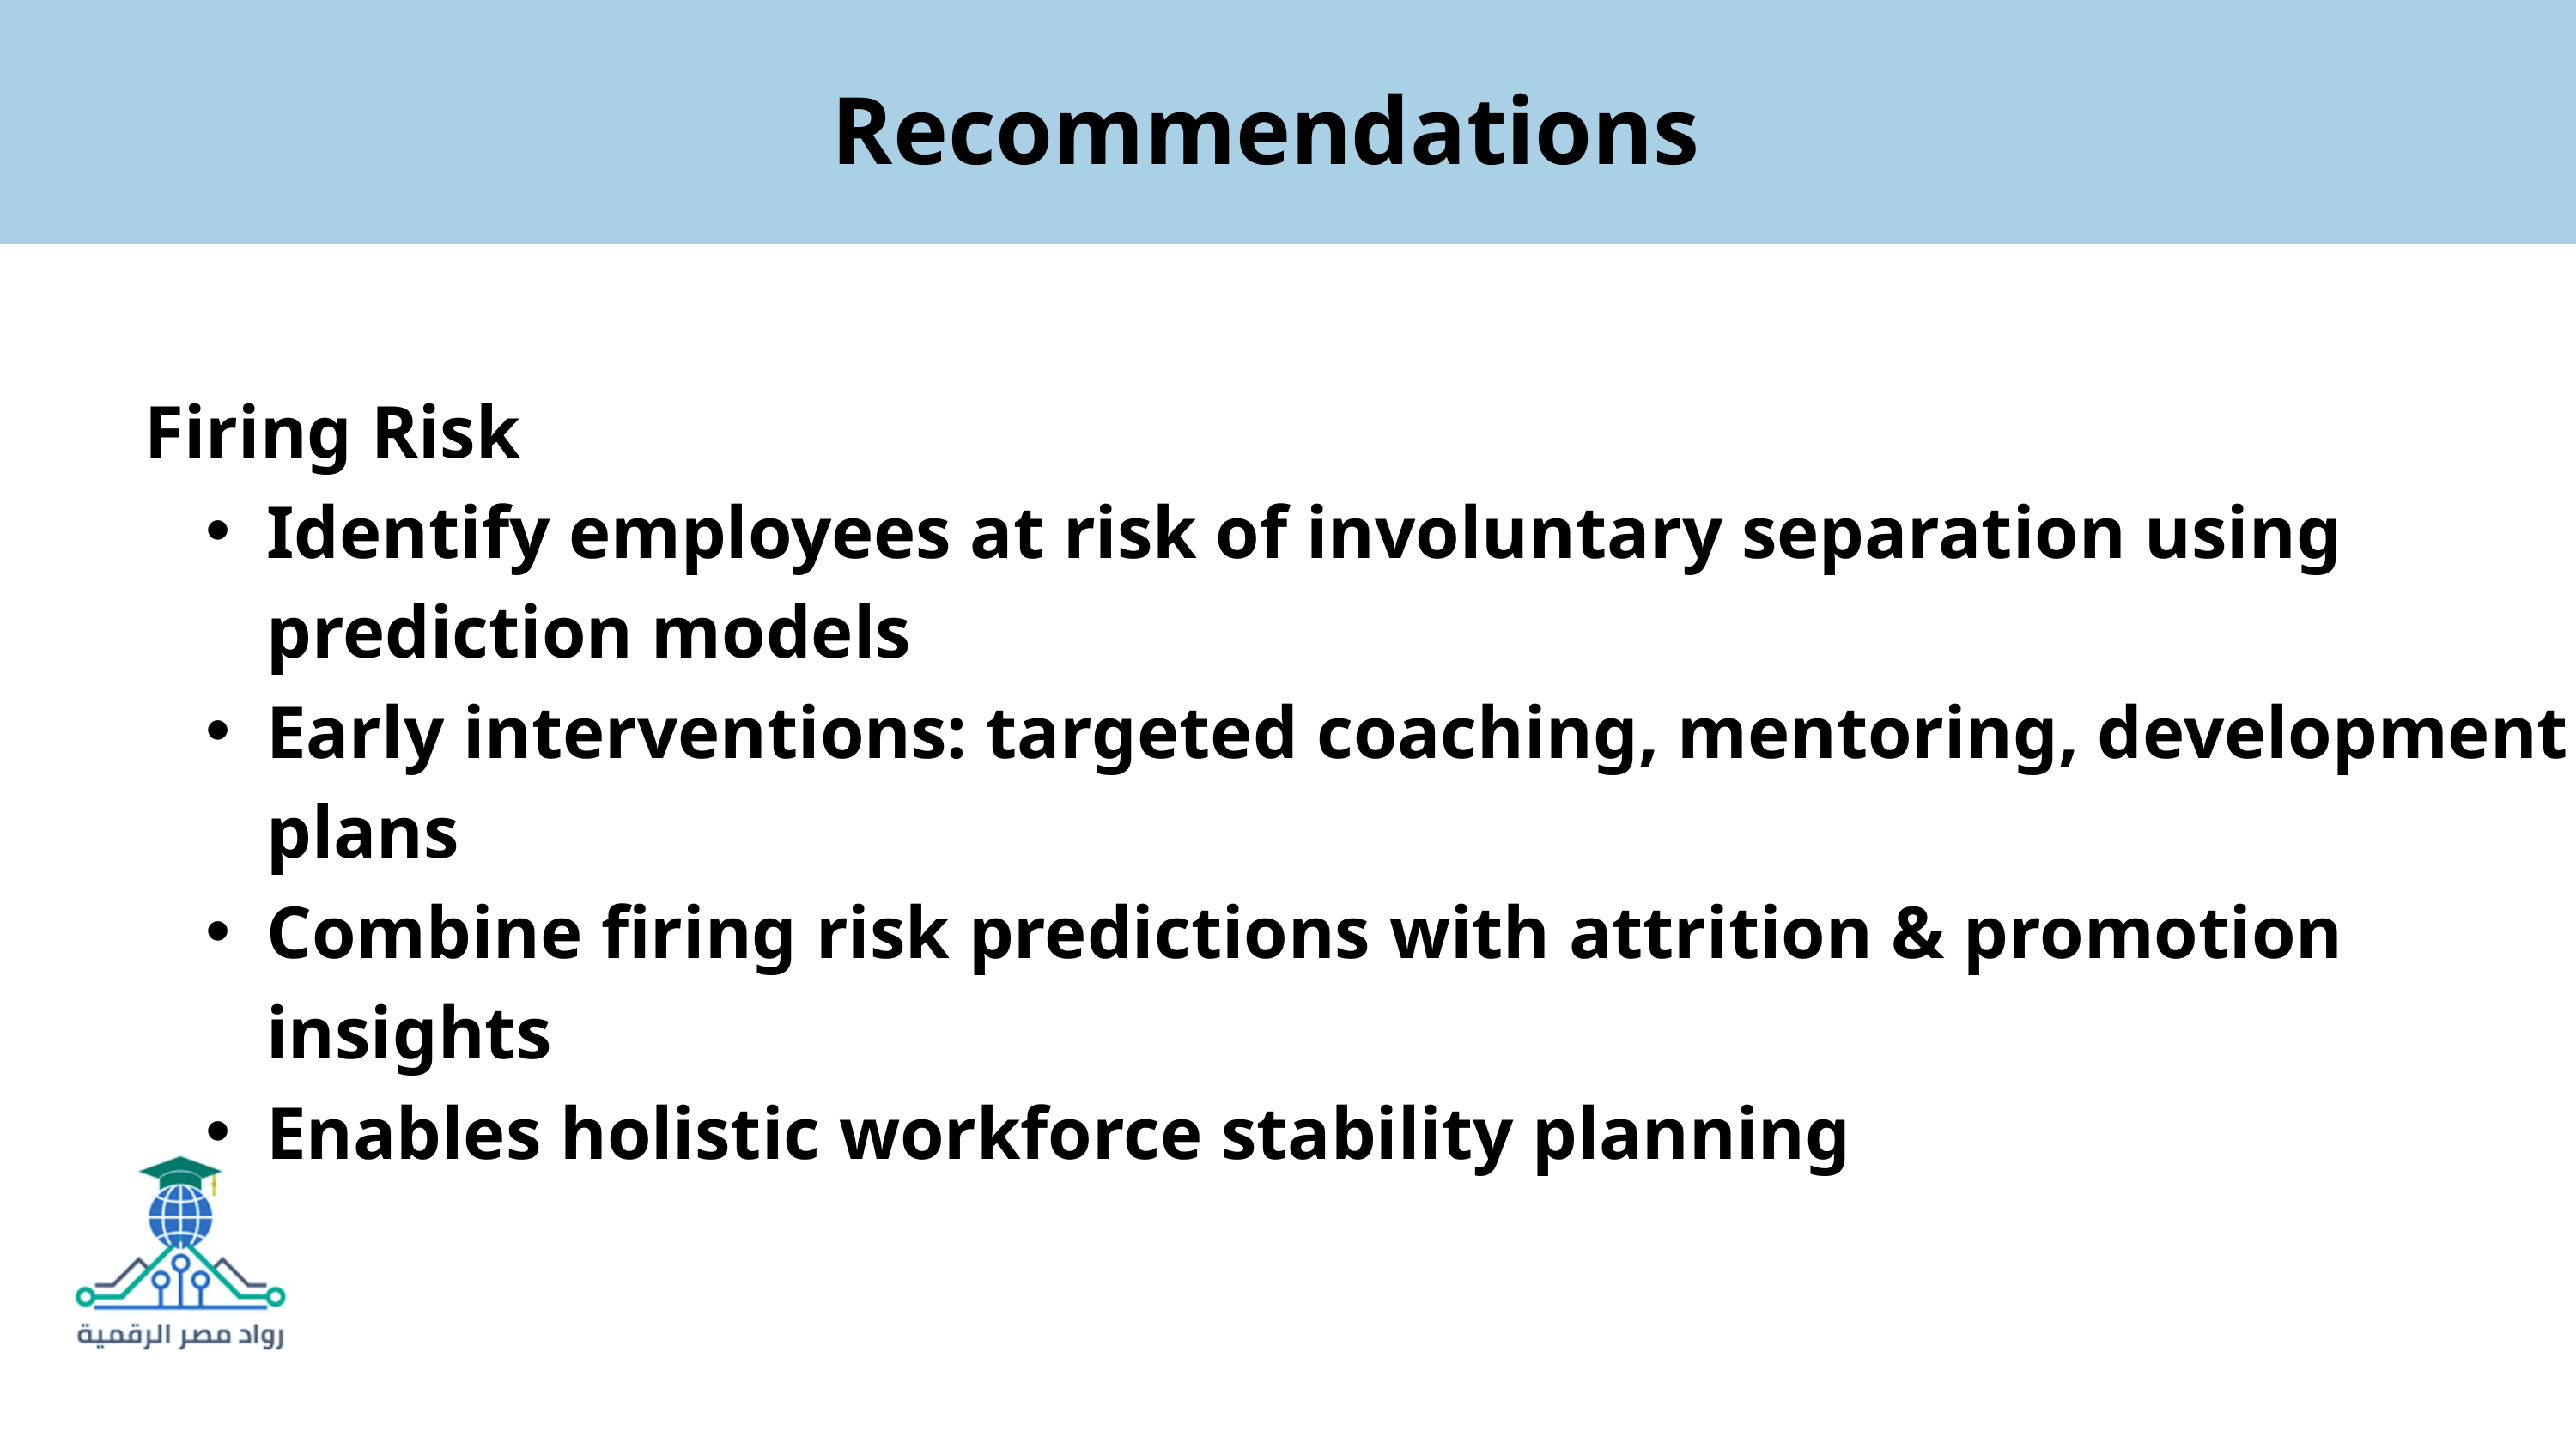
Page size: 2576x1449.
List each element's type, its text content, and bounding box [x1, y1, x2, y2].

text_box [37, 1125, 319, 1406]
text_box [0, 0, 2576, 245]
text_box Firing Risk Identify employees at risk of involuntary separation using prediction models Early interventions: targeted coaching, mentoring, development plans Combine firing risk predictions with attrition & promotion insights Enables holistic workforce stability planning [144, 372, 2576, 1173]
